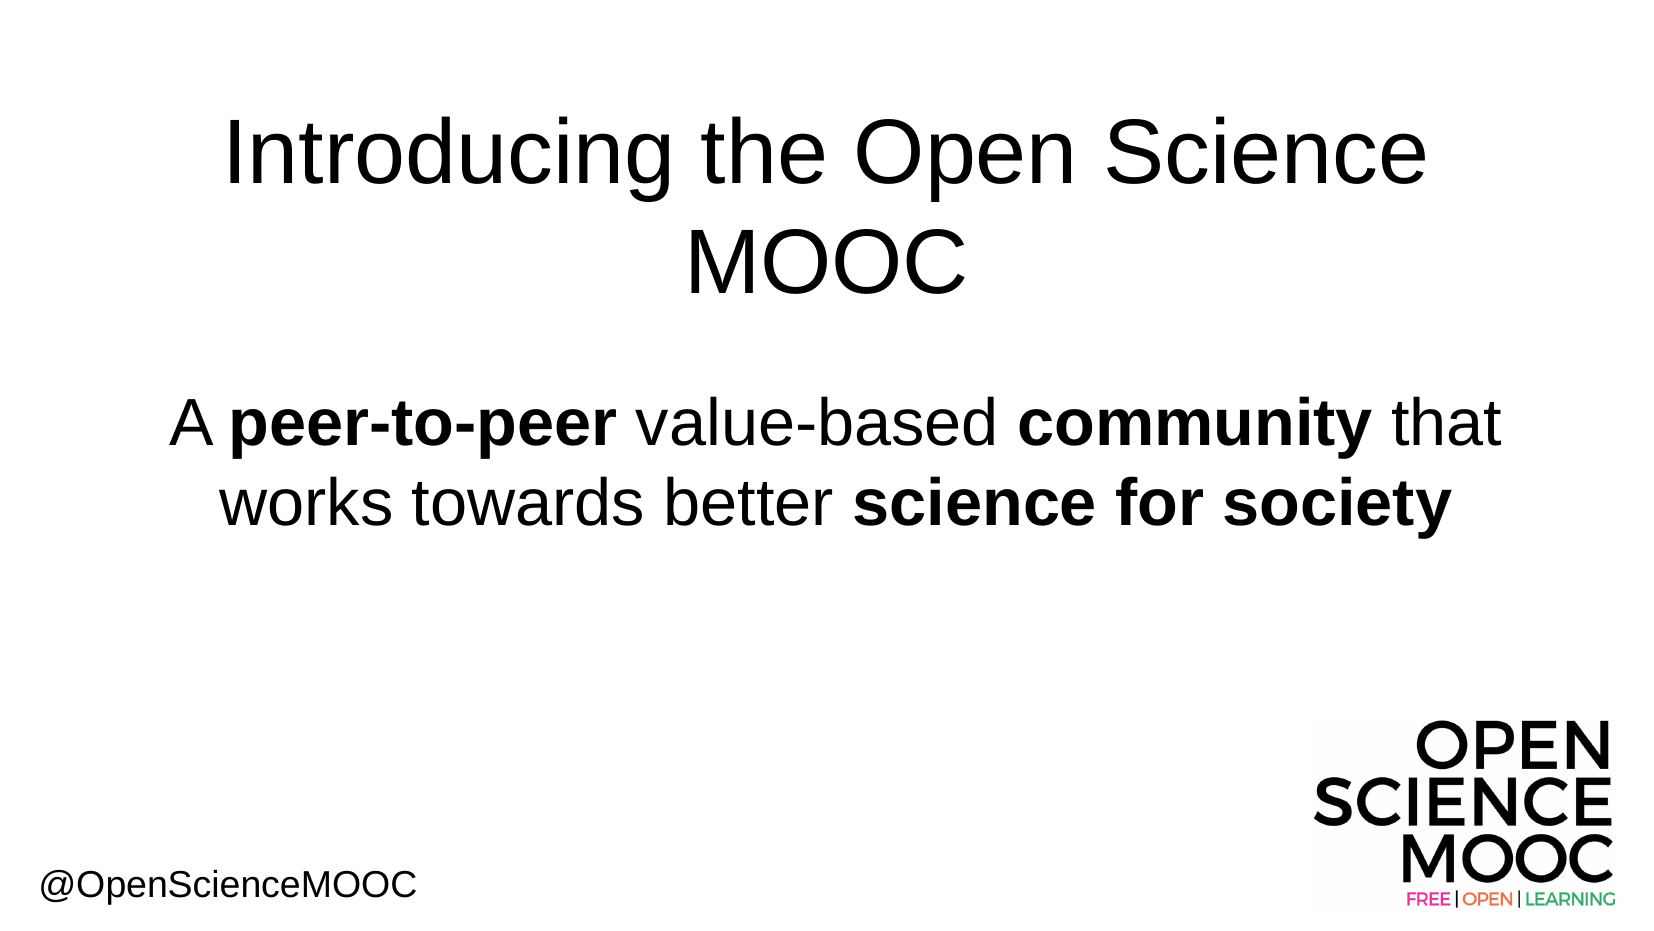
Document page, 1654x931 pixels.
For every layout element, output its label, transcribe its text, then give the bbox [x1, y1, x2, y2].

text_box @OpenScienceMOOC [23, 852, 443, 910]
title Introducing the Open Science MOOC [82, 99, 1571, 305]
picture [1313, 719, 1619, 910]
list A peer-to-peer value-based community that works towards better science for society [91, 378, 1580, 919]
